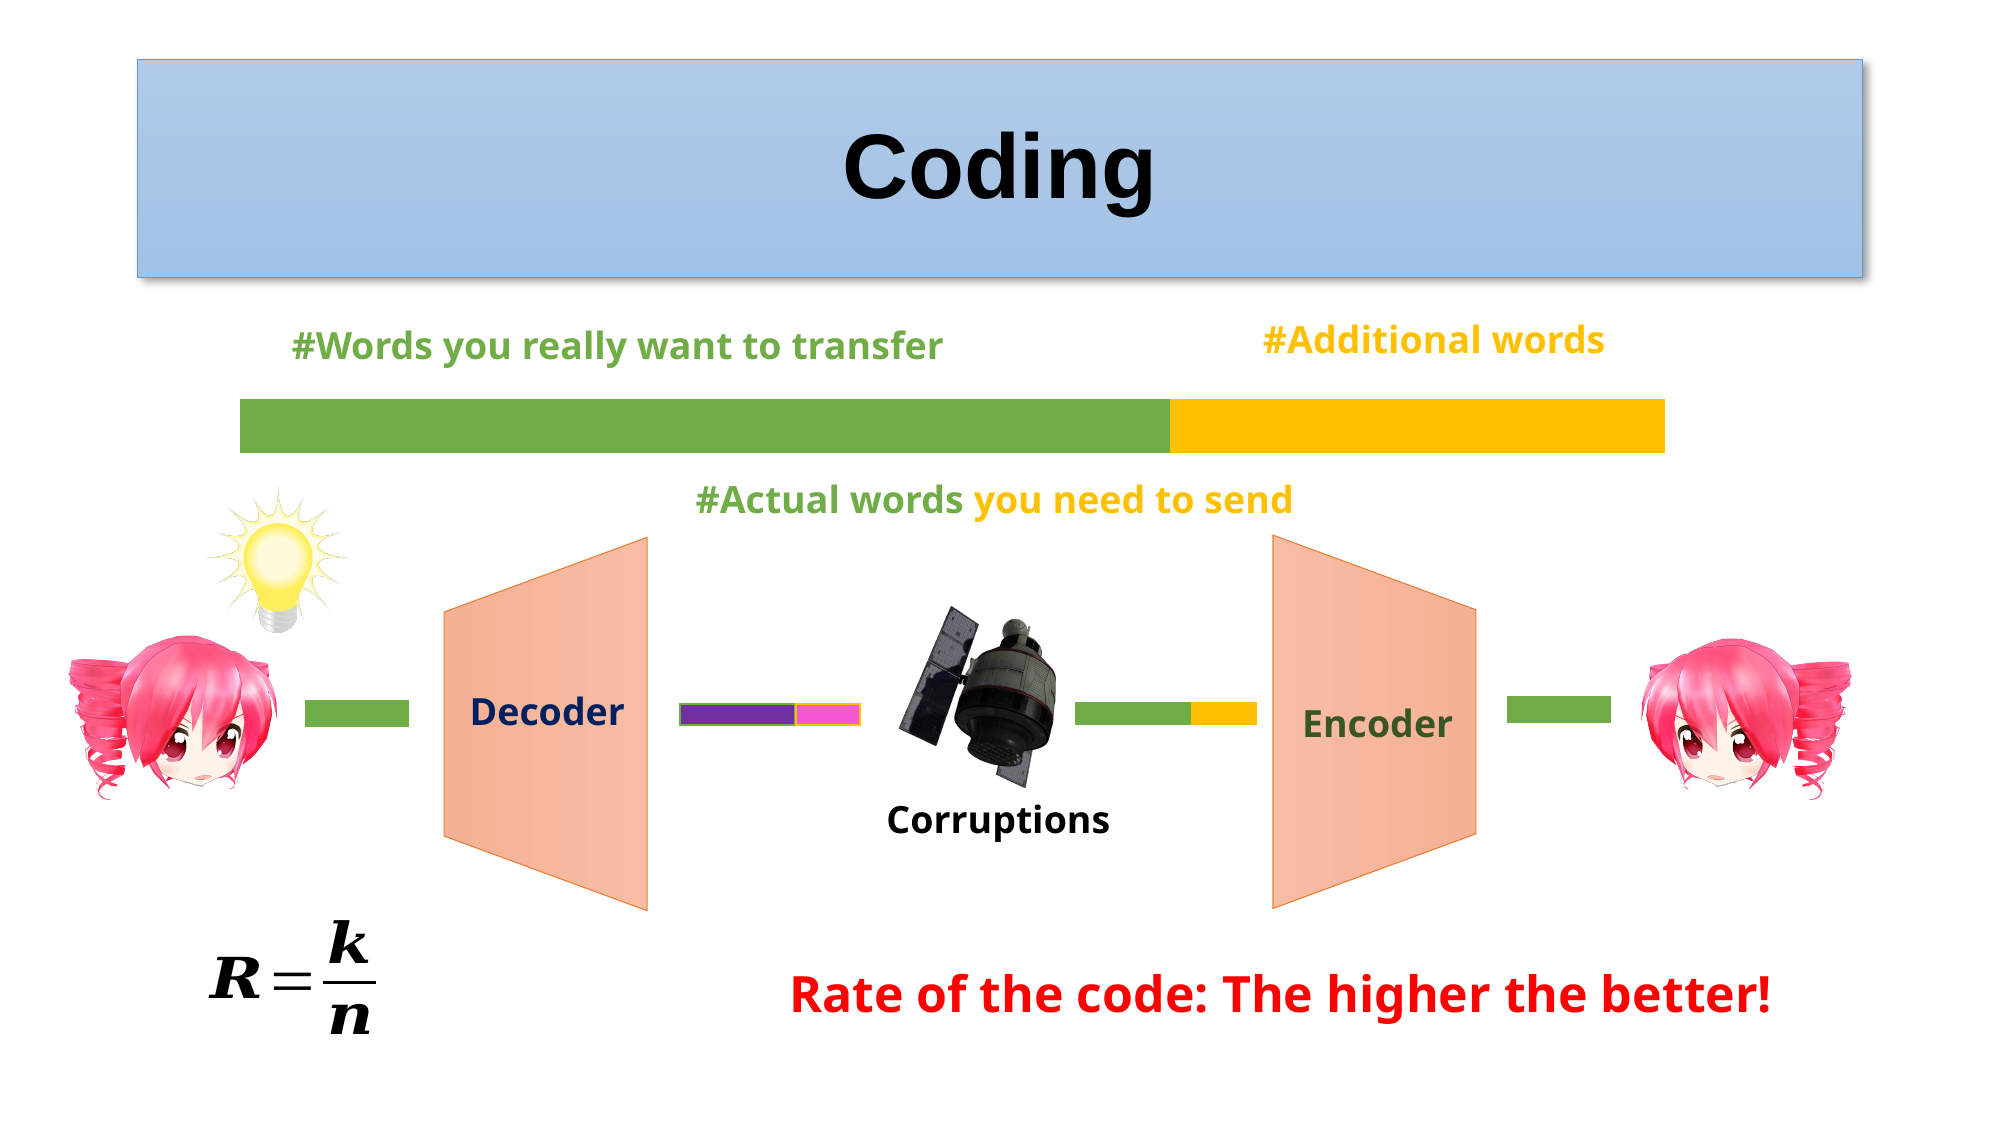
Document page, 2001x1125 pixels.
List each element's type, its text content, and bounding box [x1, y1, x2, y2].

text_box [1272, 534, 1477, 910]
text_box Encoder [1287, 692, 1468, 753]
text_box [679, 703, 795, 726]
text_box Rate of the code: The higher the better! [774, 954, 1788, 1030]
text_box [795, 703, 861, 726]
picture [57, 486, 350, 802]
text_box Decoder [454, 680, 640, 741]
picture [888, 595, 1091, 798]
picture [1609, 628, 1863, 802]
title Coding [137, 59, 1863, 278]
text_box [1507, 696, 1609, 723]
text_box [309, 700, 409, 727]
text_box [1091, 702, 1191, 725]
text_box [1170, 399, 1665, 453]
text_box Corruptions [871, 788, 1126, 849]
text_box [1191, 702, 1257, 725]
text_box [443, 536, 648, 912]
text_box [240, 399, 1170, 453]
